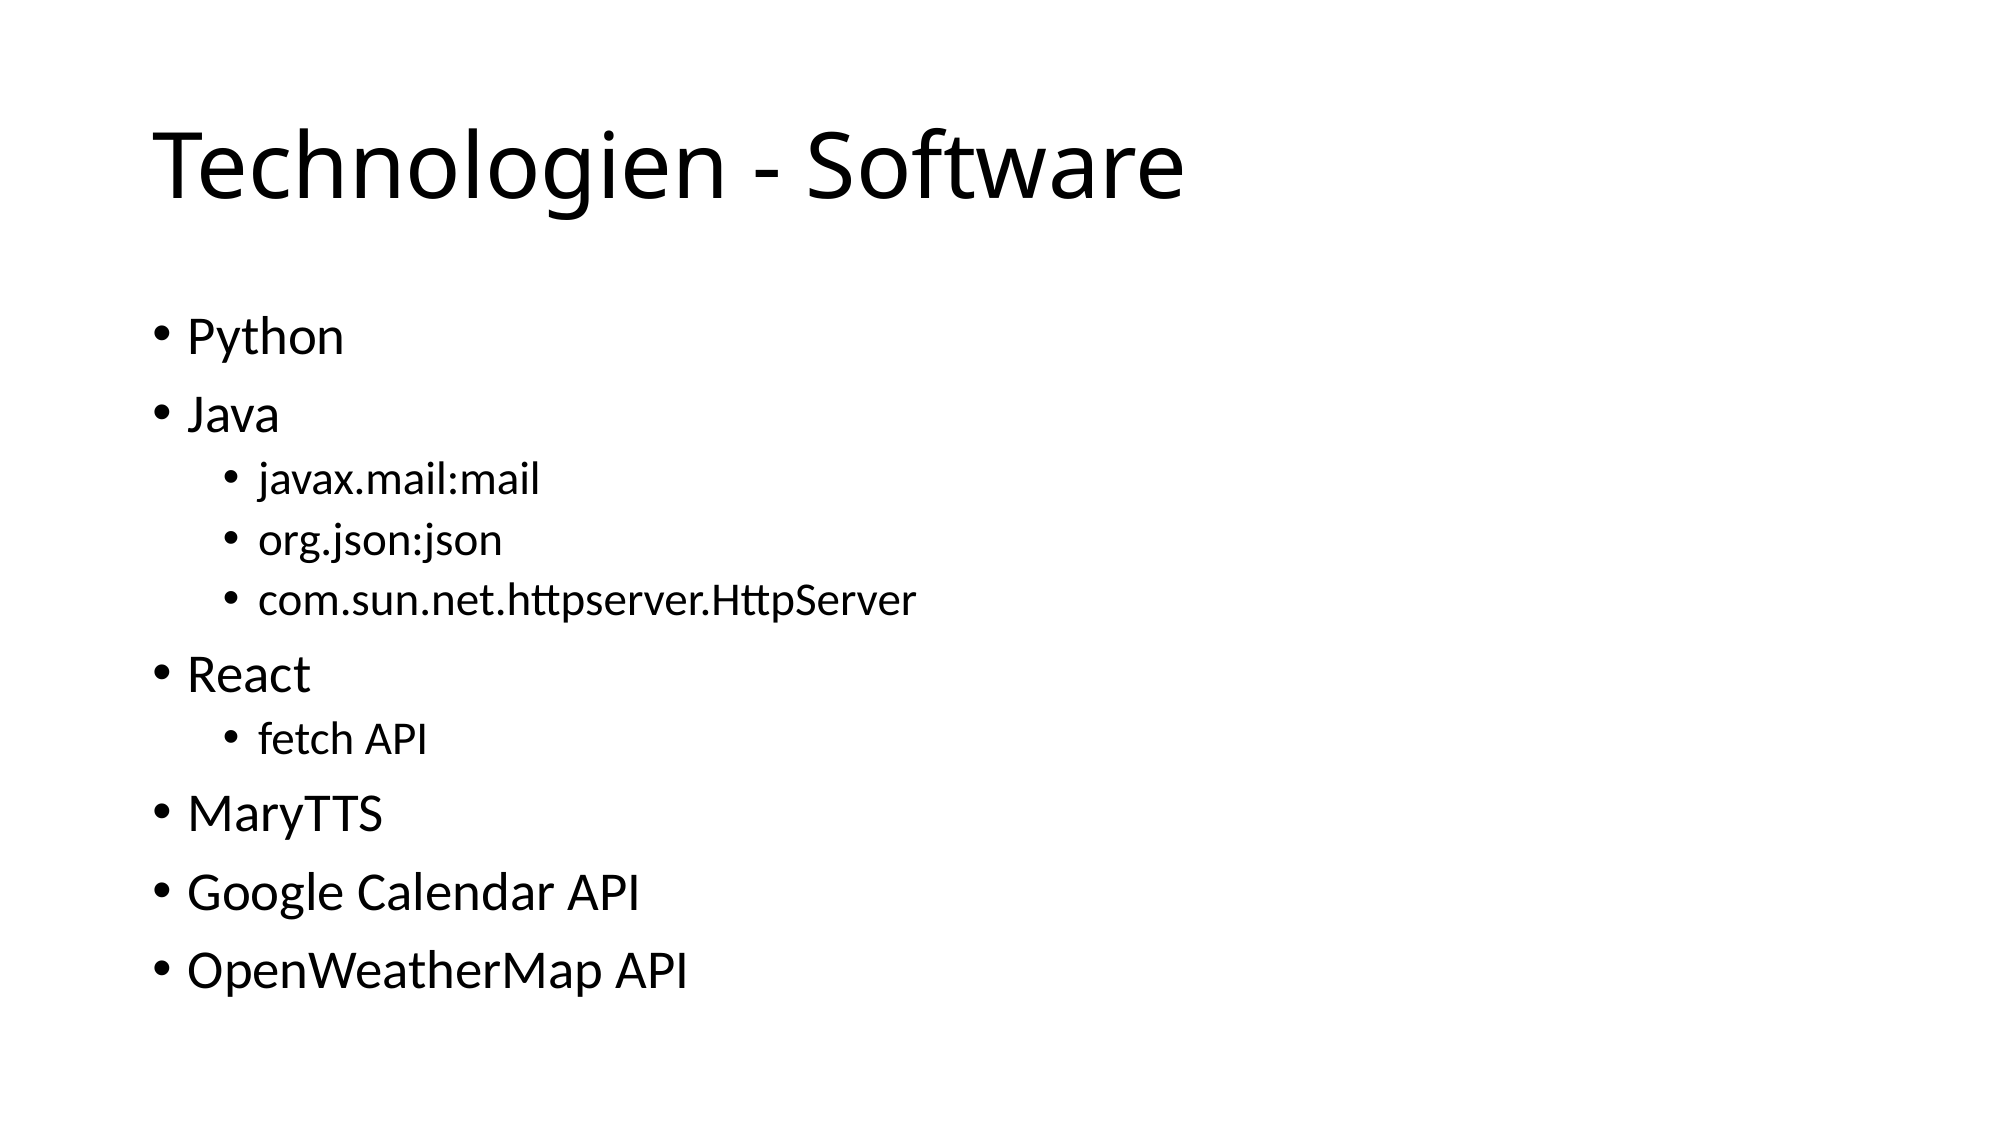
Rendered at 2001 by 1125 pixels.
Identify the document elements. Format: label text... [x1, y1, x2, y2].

list Python Java javax.mail:mail org.json:json com.sun.net.httpserver.HttpServer React fetch API MaryTTS Google Calendar API OpenWeatherMap API [137, 299, 1863, 1014]
title Technologien - Software [137, 59, 1863, 278]
